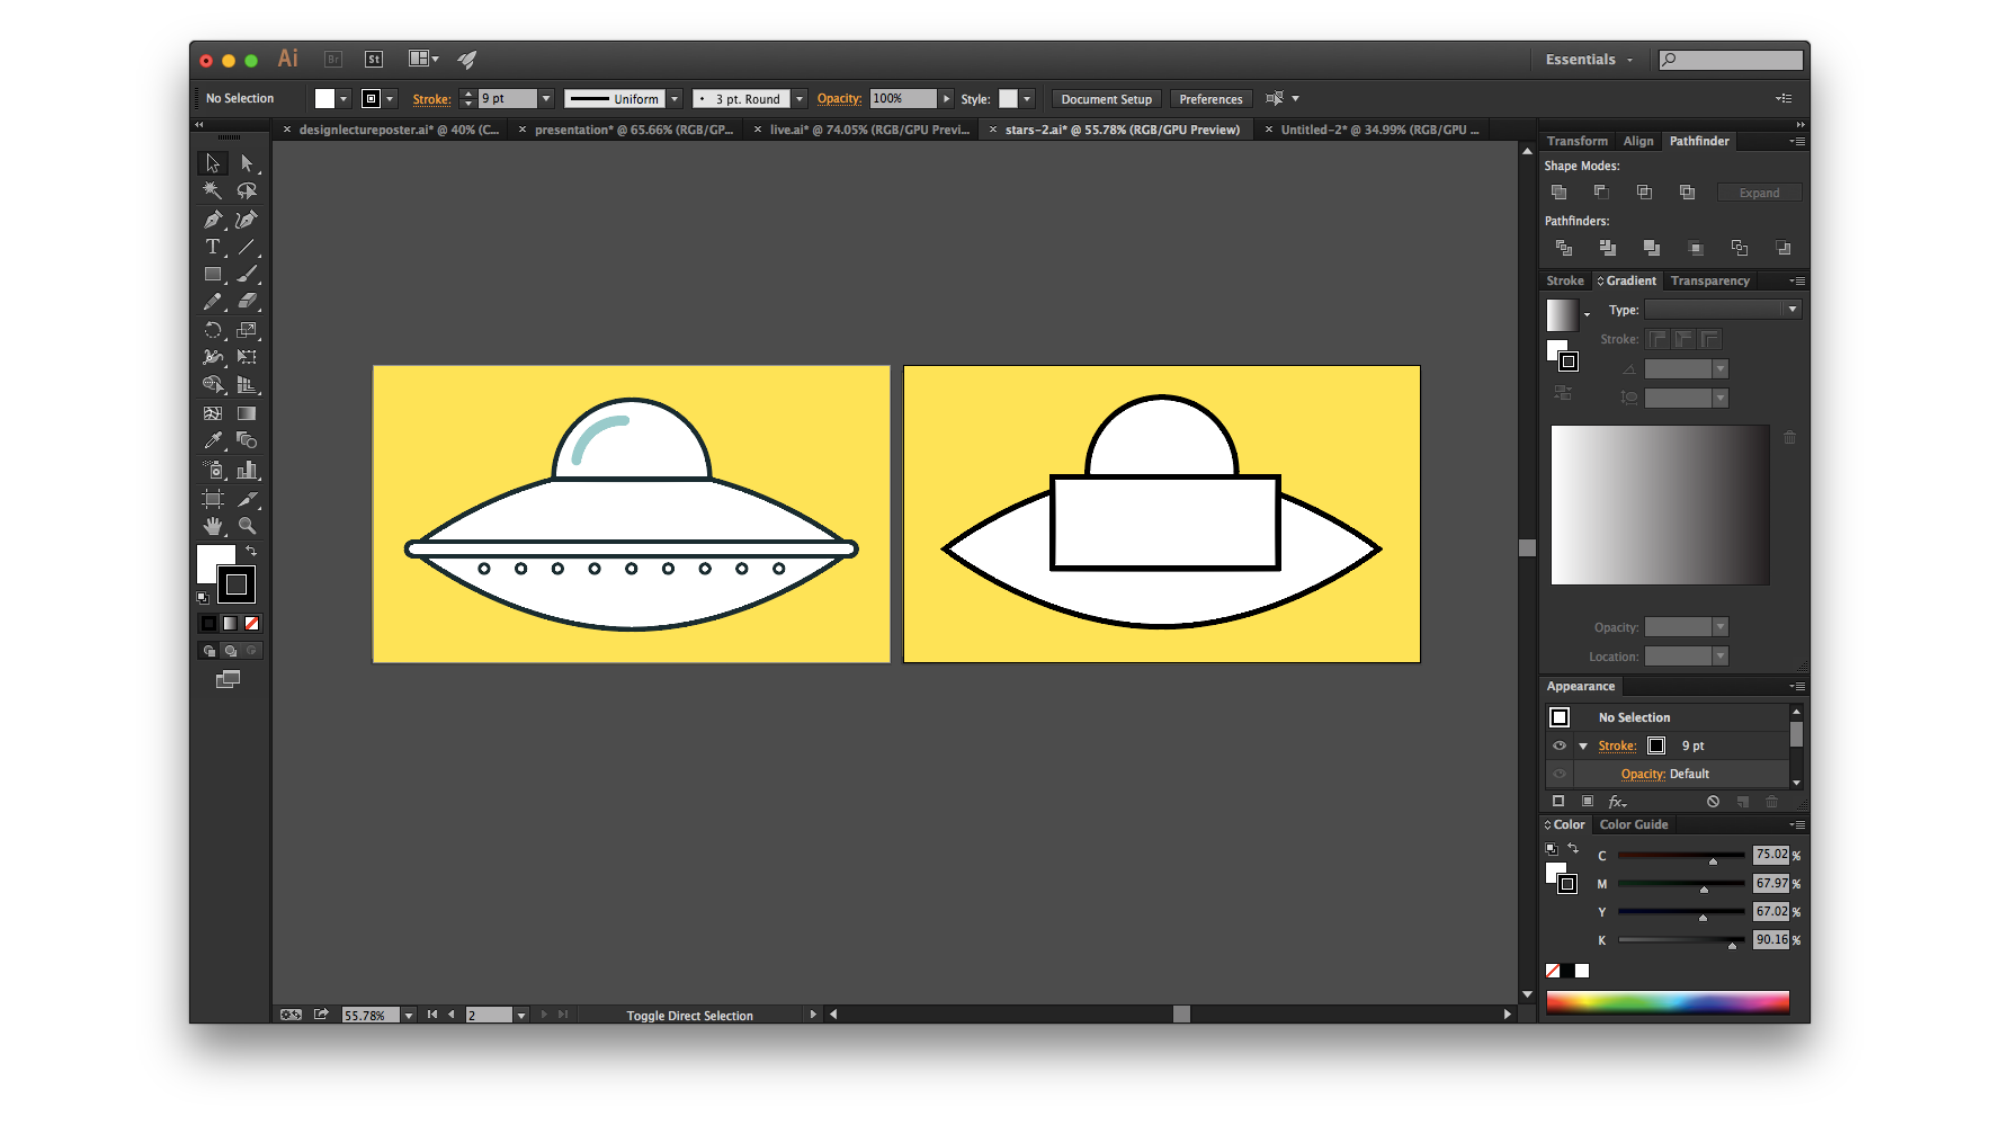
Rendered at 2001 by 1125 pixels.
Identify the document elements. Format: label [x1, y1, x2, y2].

picture [115, 0, 1885, 1125]
